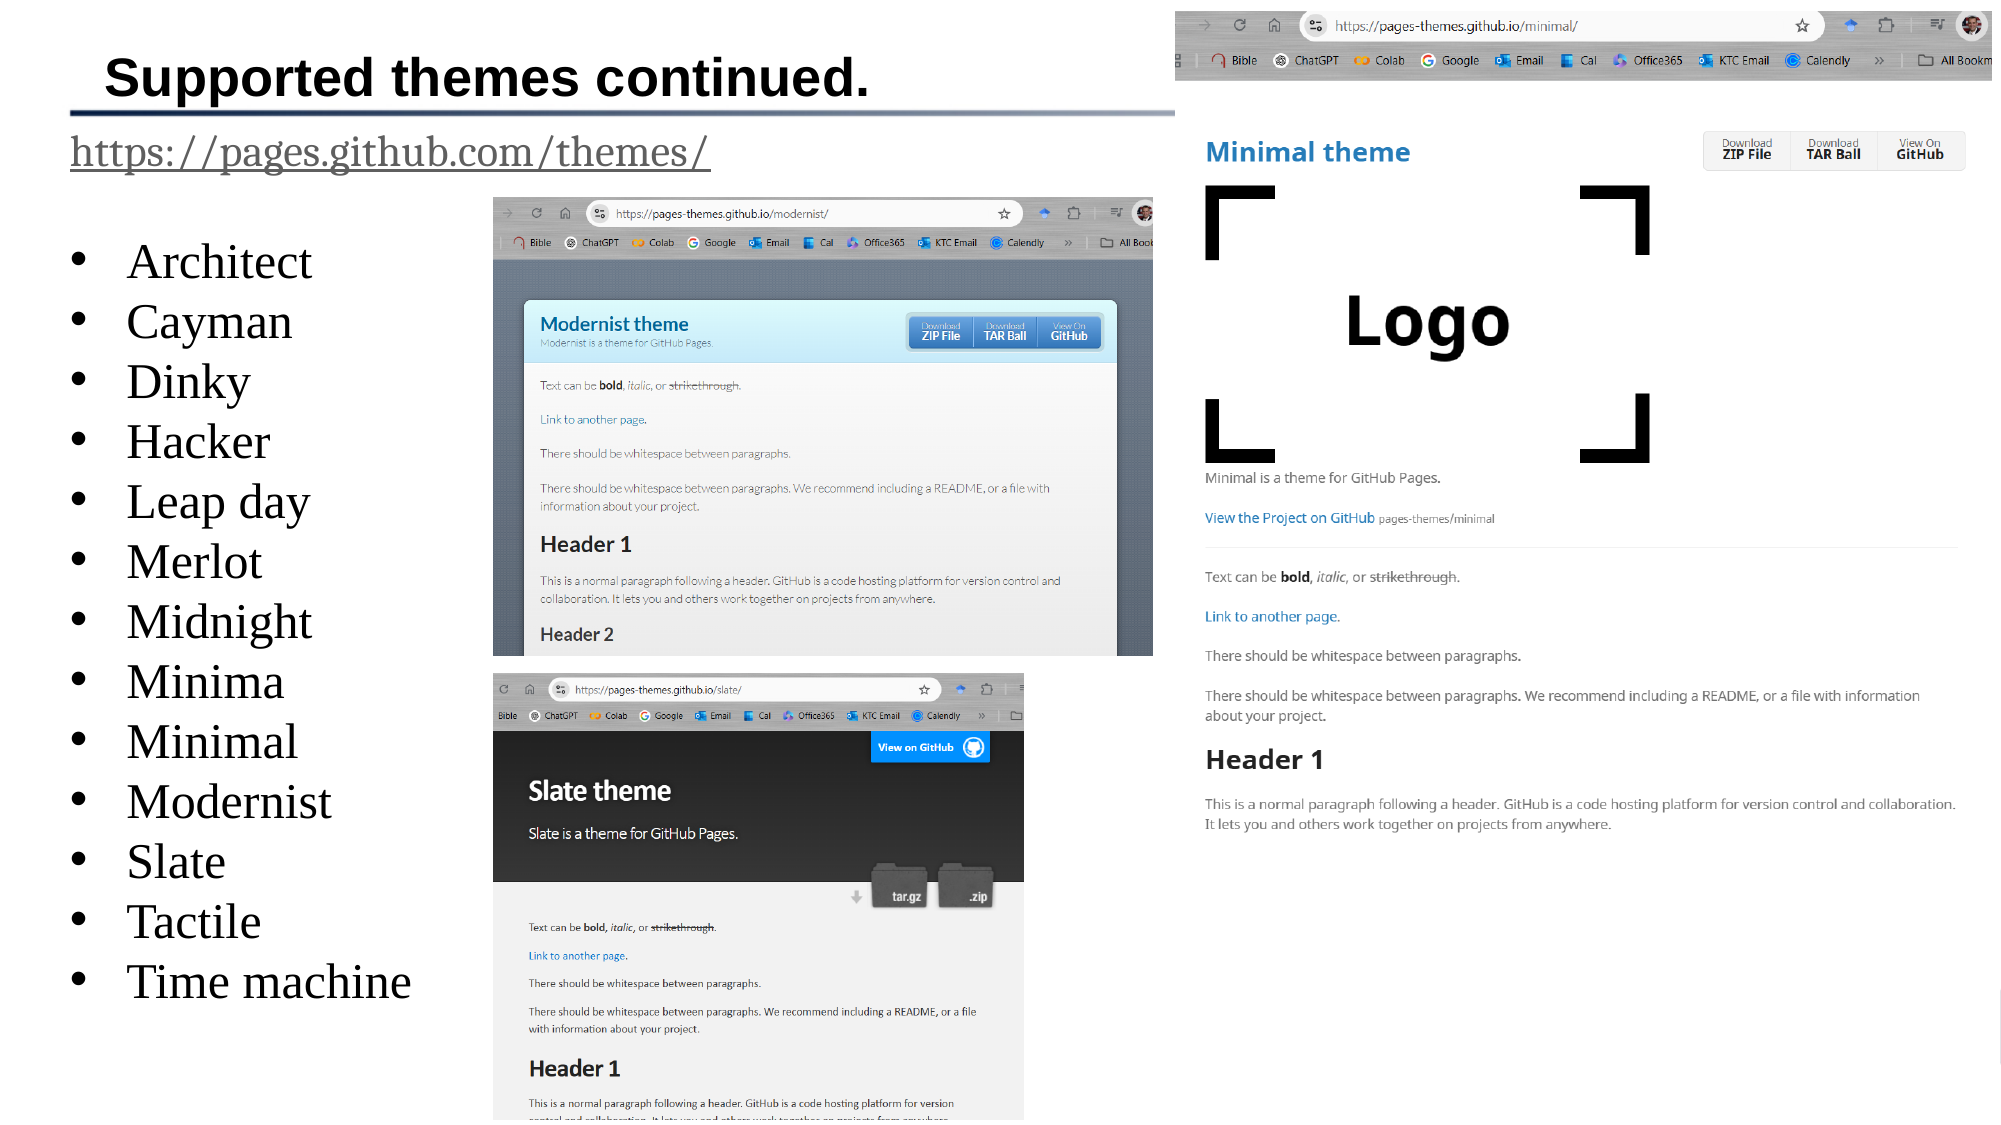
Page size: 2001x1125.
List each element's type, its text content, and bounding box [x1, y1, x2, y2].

title Supported themes continued. [90, 34, 1170, 114]
text_box https://pages.github.com/themes/ Architect Cayman Dinky Hacker Leap day Merlot Midnight Minima Minimal Modernist Slate Tactile Time machine [55, 114, 1957, 1076]
picture [0, 0, 2001, 1125]
